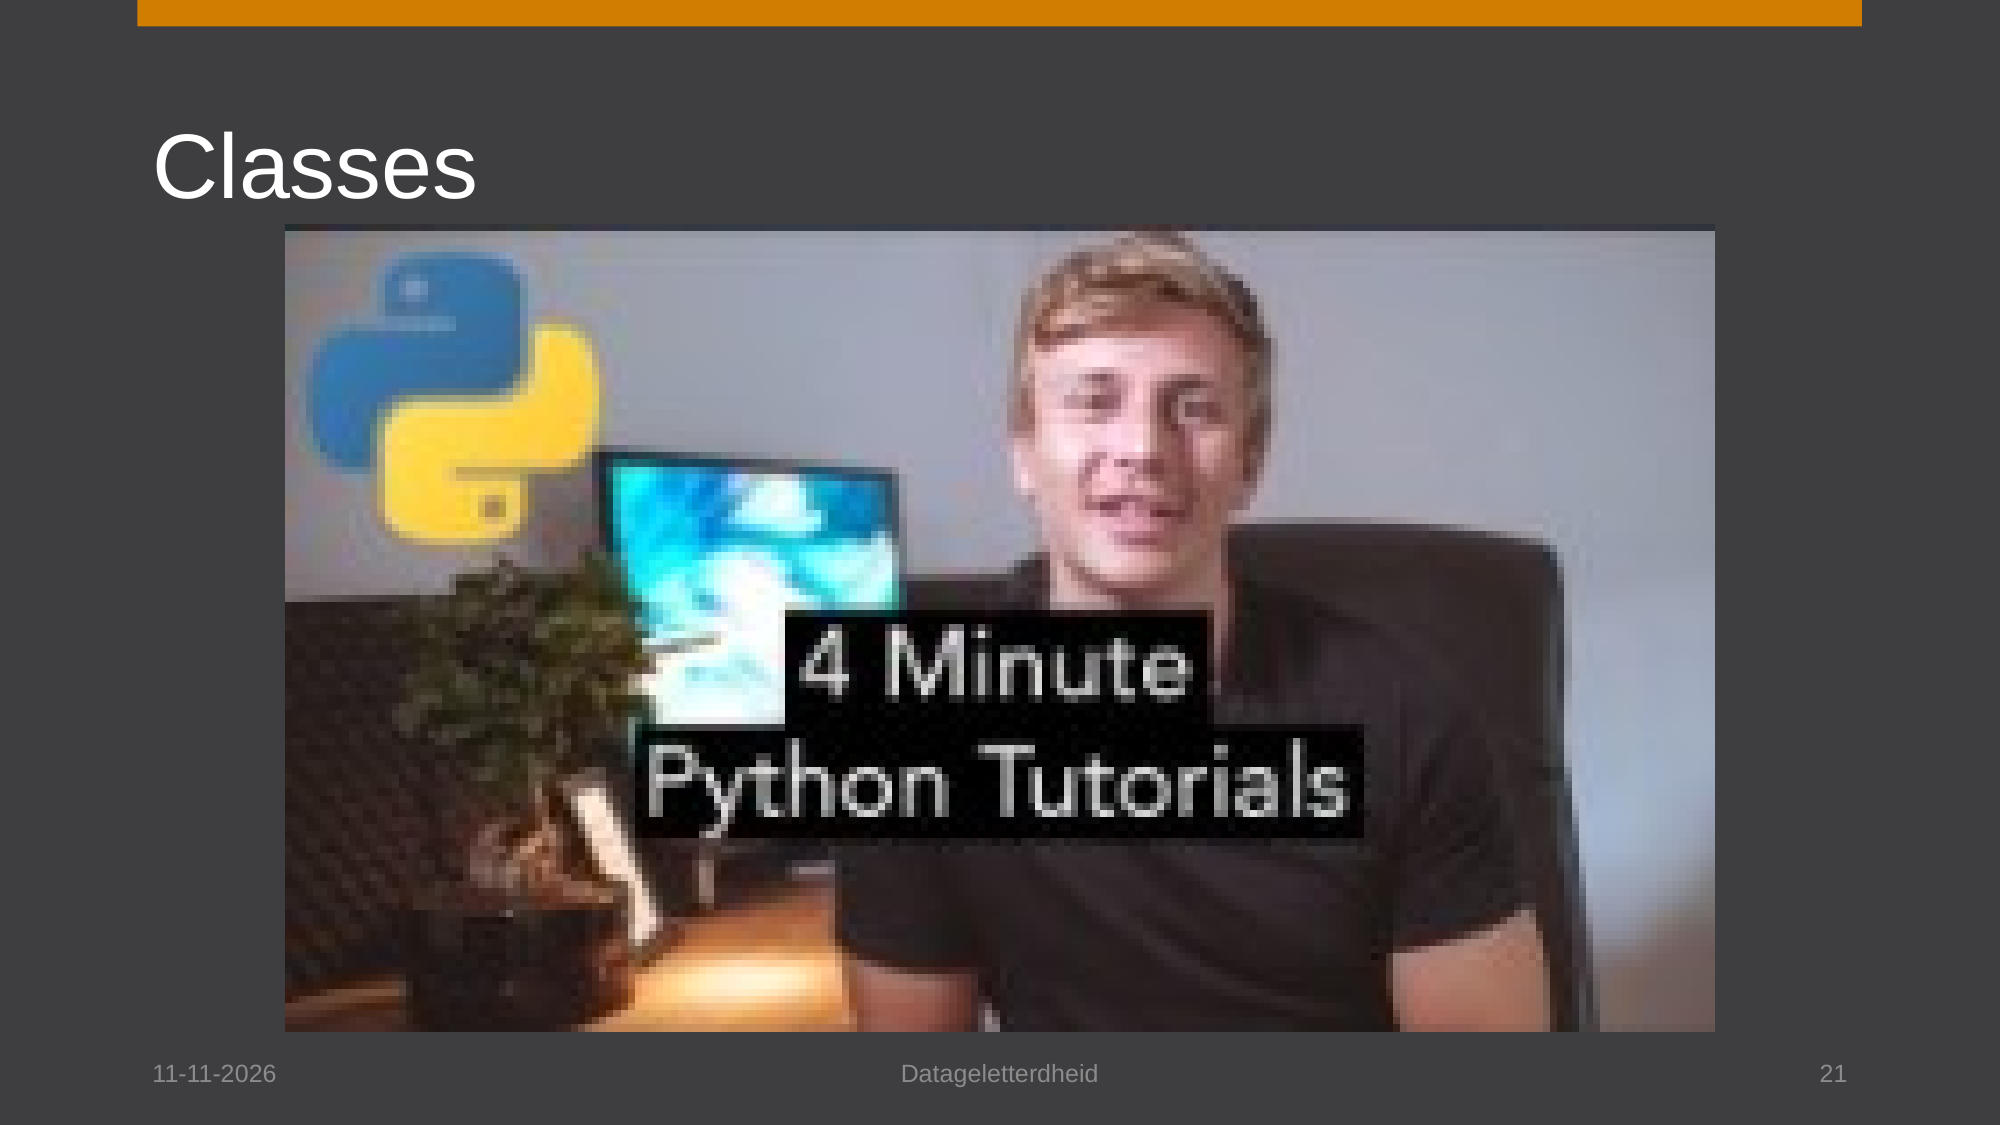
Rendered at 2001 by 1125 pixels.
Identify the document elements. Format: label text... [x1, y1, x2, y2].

slide_number 21 [1412, 1042, 1863, 1103]
footer Datageletterdheid [662, 1042, 1338, 1103]
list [284, 223, 1716, 1033]
title Classes [137, 59, 1863, 278]
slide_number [137, 1042, 588, 1103]
